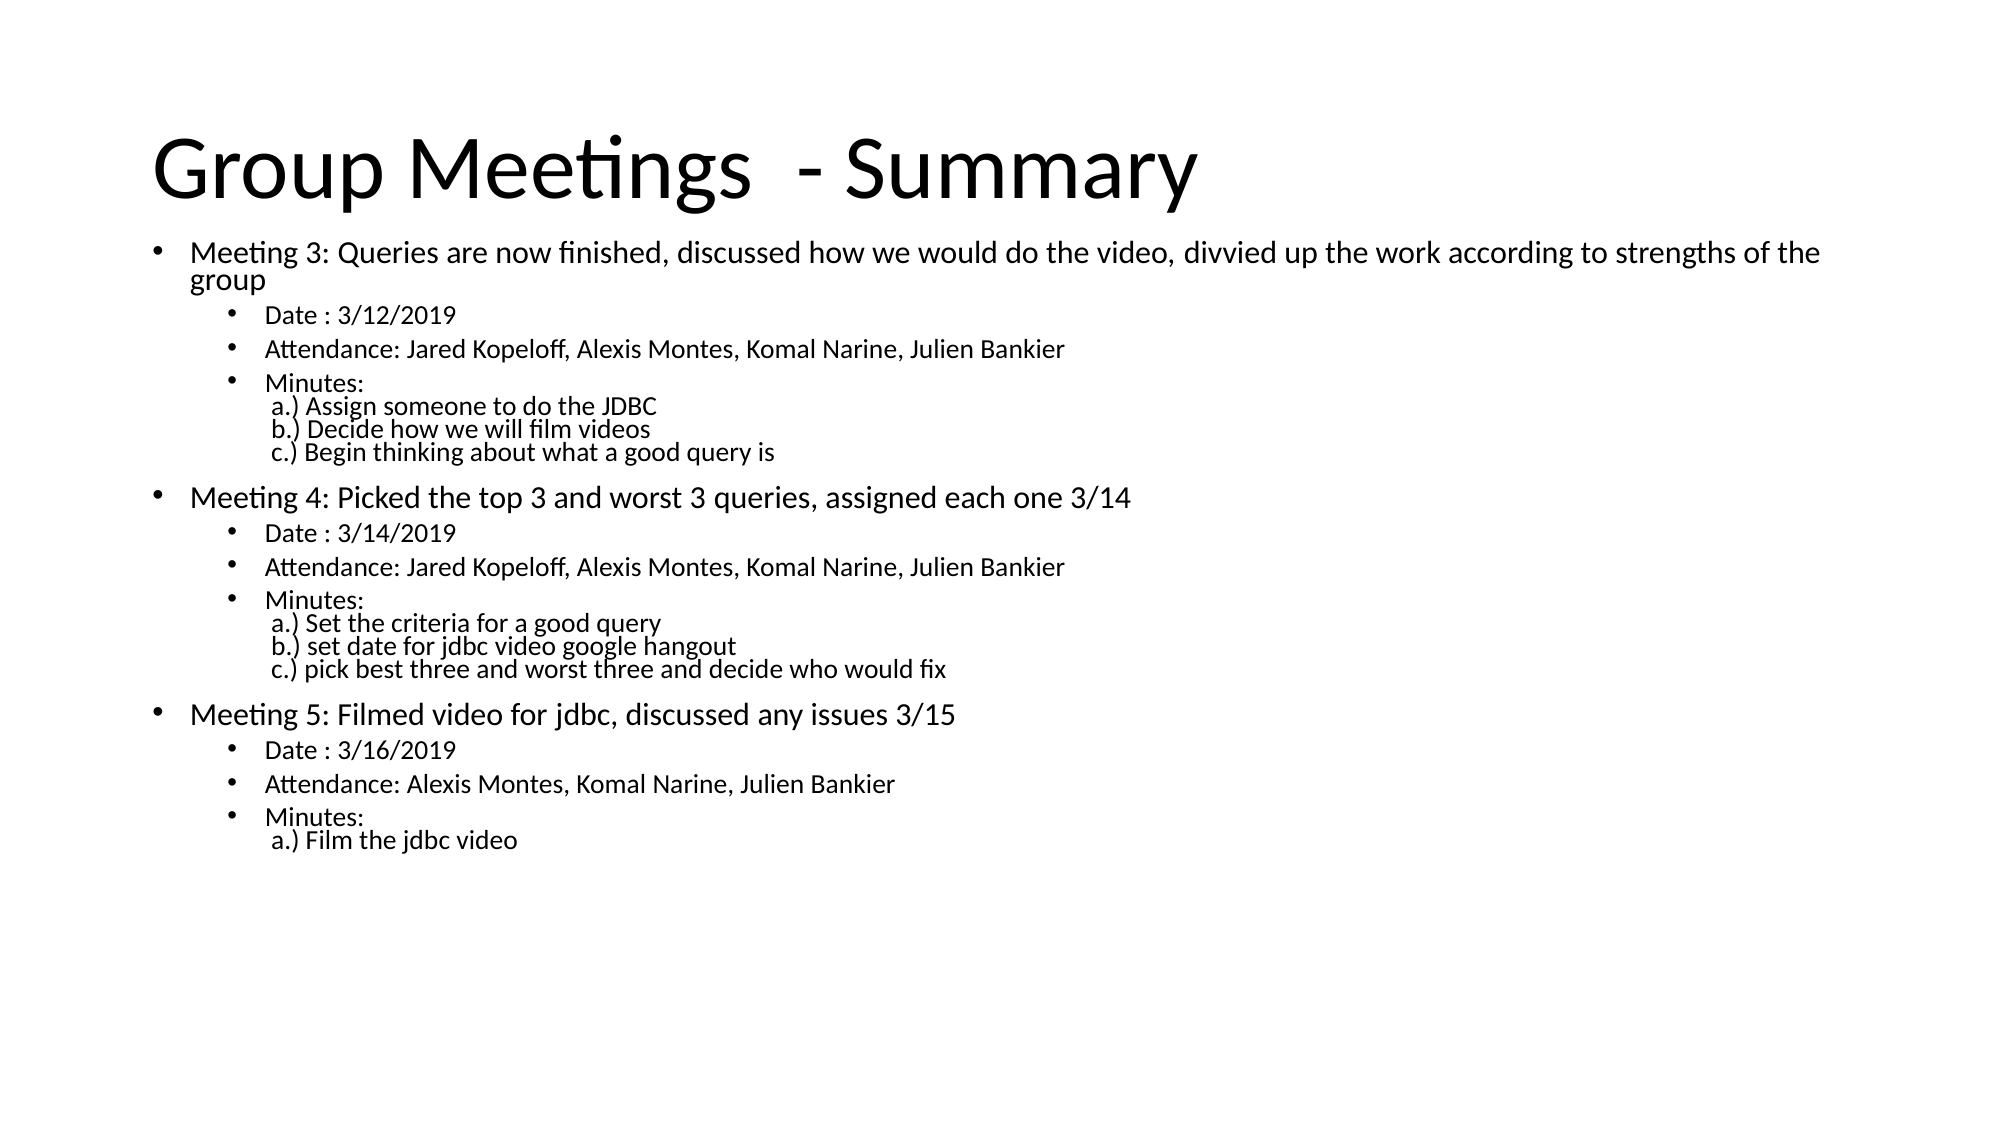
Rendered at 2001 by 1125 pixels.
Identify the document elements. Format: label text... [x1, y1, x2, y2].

title Group Meetings - Summary [137, 59, 1863, 235]
list Meeting 3: Queries are now finished, discussed how we would do the video, divvied up the work according to strengths of the group Date : 3/12/2019 Attendance: Jared Kopeloff, Alexis Montes, Komal Narine, Julien Bankier Minutes: a.) Assign someone to do the JDBC b.) Decide how we will film videos c.) Begin thinking about what a good query is Meeting 4: Picked the top 3 and worst 3 queries, assigned each one 3/14 Date : 3/14/2019 Attendance: Jared Kopeloff, Alexis Montes, Komal Narine, Julien Bankier Minutes: a.) Set the criteria for a good query b.) set date for jdbc video google hangout c.) pick best three and worst three and decide who would fix Meeting 5: Filmed video for jdbc, discussed any issues 3/15 Date : 3/16/2019 Attendance: Alexis Montes, Komal Narine, Julien Bankier Minutes: a.) Film the jdbc video [137, 235, 1910, 1014]
